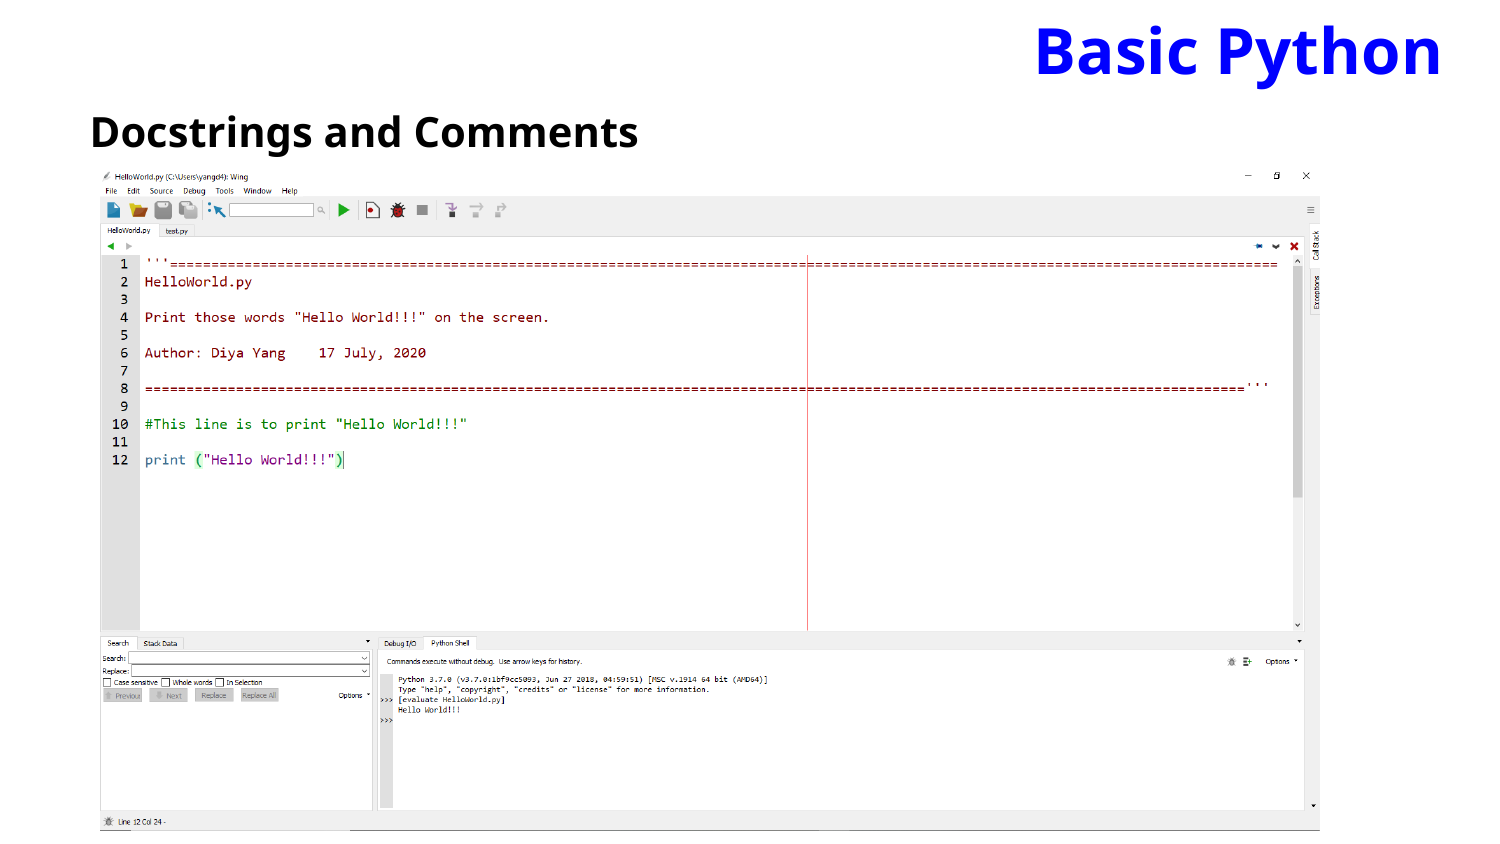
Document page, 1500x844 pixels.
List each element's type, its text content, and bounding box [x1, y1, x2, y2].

list Basic Python [1018, 8, 1494, 106]
list Docstrings and Comments [74, 90, 711, 170]
picture [100, 168, 1320, 832]
